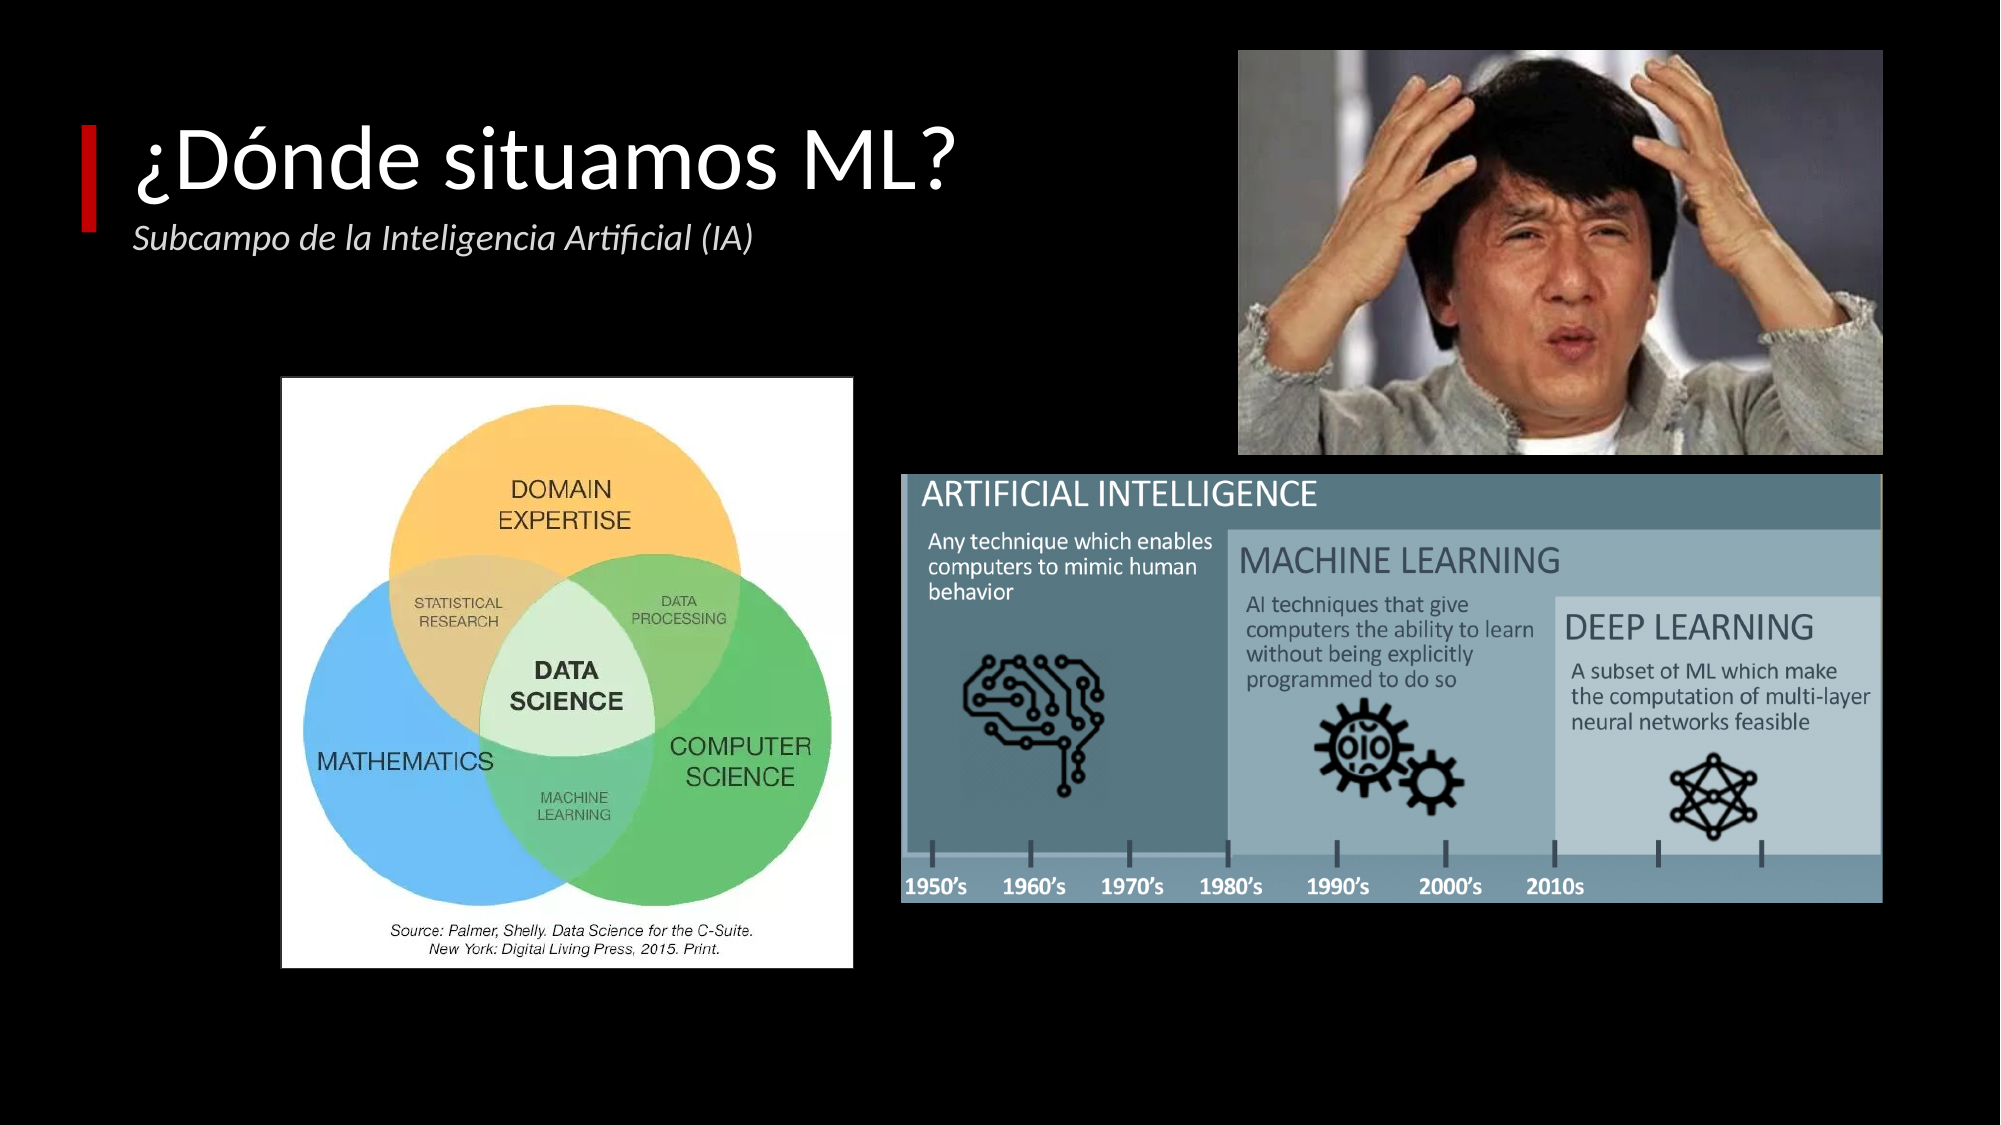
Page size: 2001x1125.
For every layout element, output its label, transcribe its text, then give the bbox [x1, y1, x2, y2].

list Subcampo de la Inteligencia Artificial (IA) [117, 210, 1018, 290]
picture [1238, 50, 1883, 455]
picture [280, 376, 855, 969]
text_box [81, 125, 97, 233]
text_box ¿Dónde situamos ML? [117, 50, 1237, 269]
picture [900, 474, 1884, 903]
